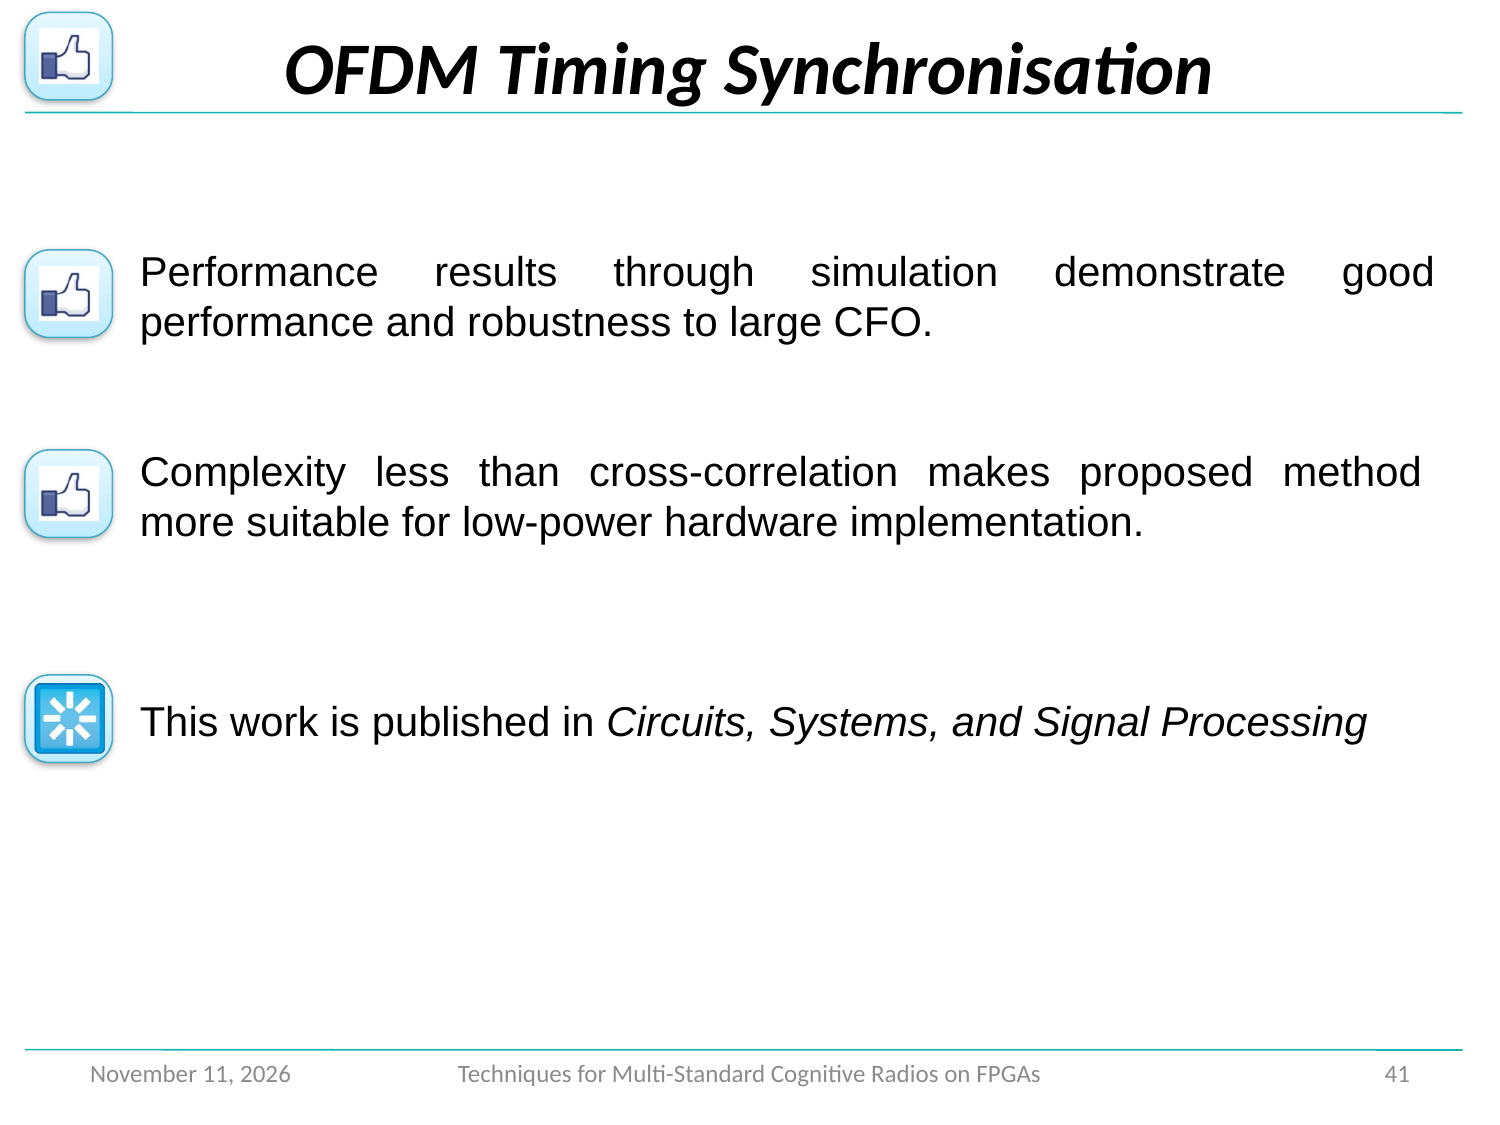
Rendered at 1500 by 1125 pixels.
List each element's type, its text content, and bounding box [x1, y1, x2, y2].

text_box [24, 249, 113, 338]
text_box Performance results through simulation demonstrate good performance and robustness to large CFO. [125, 237, 1450, 353]
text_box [24, 674, 113, 763]
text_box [24, 449, 113, 538]
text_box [24, 12, 113, 101]
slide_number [75, 1042, 425, 1103]
slide_number 41 [1074, 1042, 1425, 1103]
text_box This work is published in Circuits, Systems, and Signal Processing [125, 687, 1438, 753]
text_box Complexity less than cross-correlation makes proposed method more suitable for low-power hardware implementation. [125, 437, 1438, 553]
title OFDM Timing Synchronisation [75, 12, 1425, 118]
footer Techniques for Multi-Standard Cognitive Radios on FPGAs [437, 1042, 1063, 1103]
